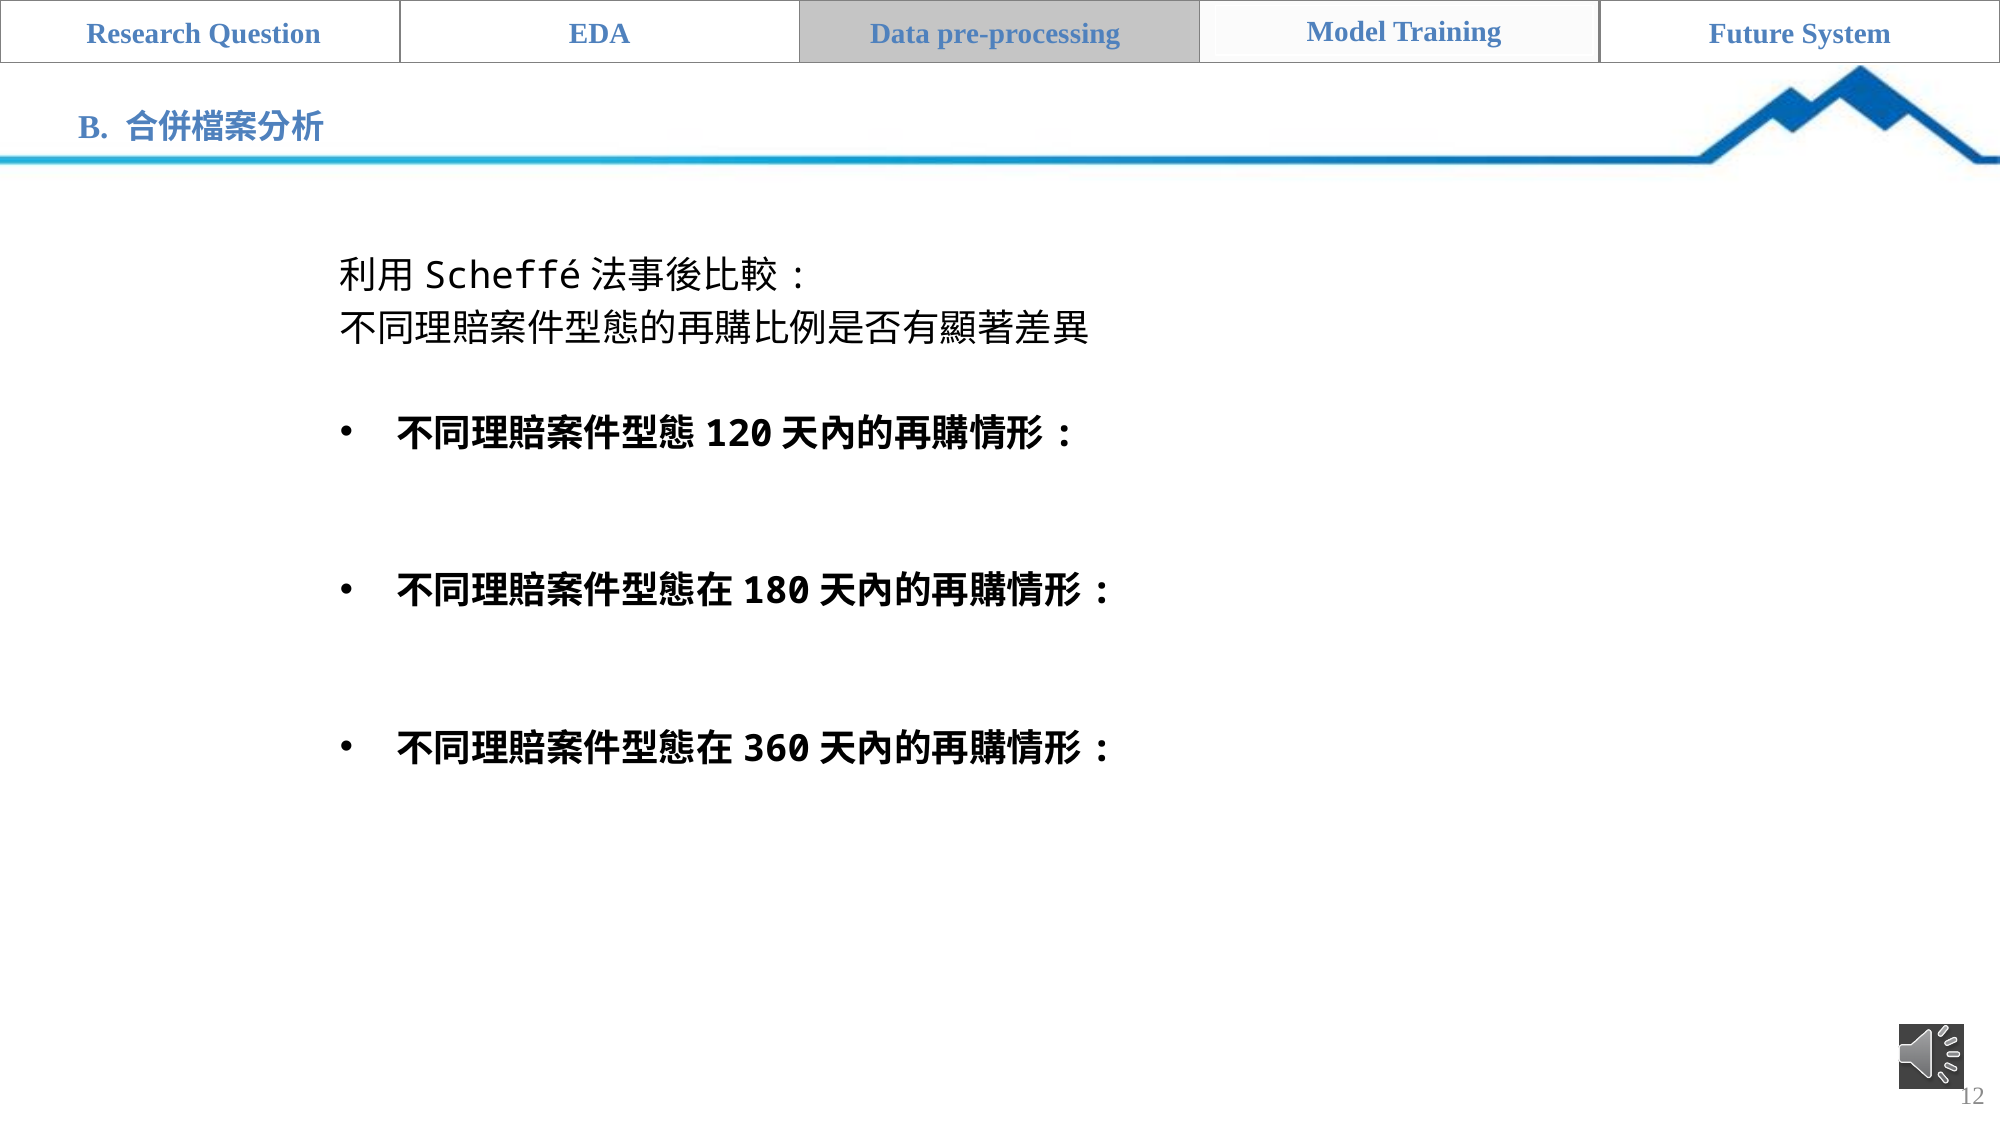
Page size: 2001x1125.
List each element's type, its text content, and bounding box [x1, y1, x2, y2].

text_box EDA [410, 7, 789, 57]
text_box [1197, 0, 1601, 65]
text_box Model Training [1215, 5, 1594, 56]
text_box Future System [1611, 7, 1989, 57]
text_box [1601, 0, 2000, 65]
text_box B. 合併檔案分析 [63, 97, 340, 153]
slide_number 12 [1533, 1065, 2000, 1125]
text_box [398, 0, 797, 65]
text_box Research Question [14, 7, 393, 57]
text_box [797, 0, 1197, 65]
picture [0, 65, 2000, 1090]
text_box Data pre-processing [806, 7, 1185, 57]
text_box [0, 0, 398, 65]
